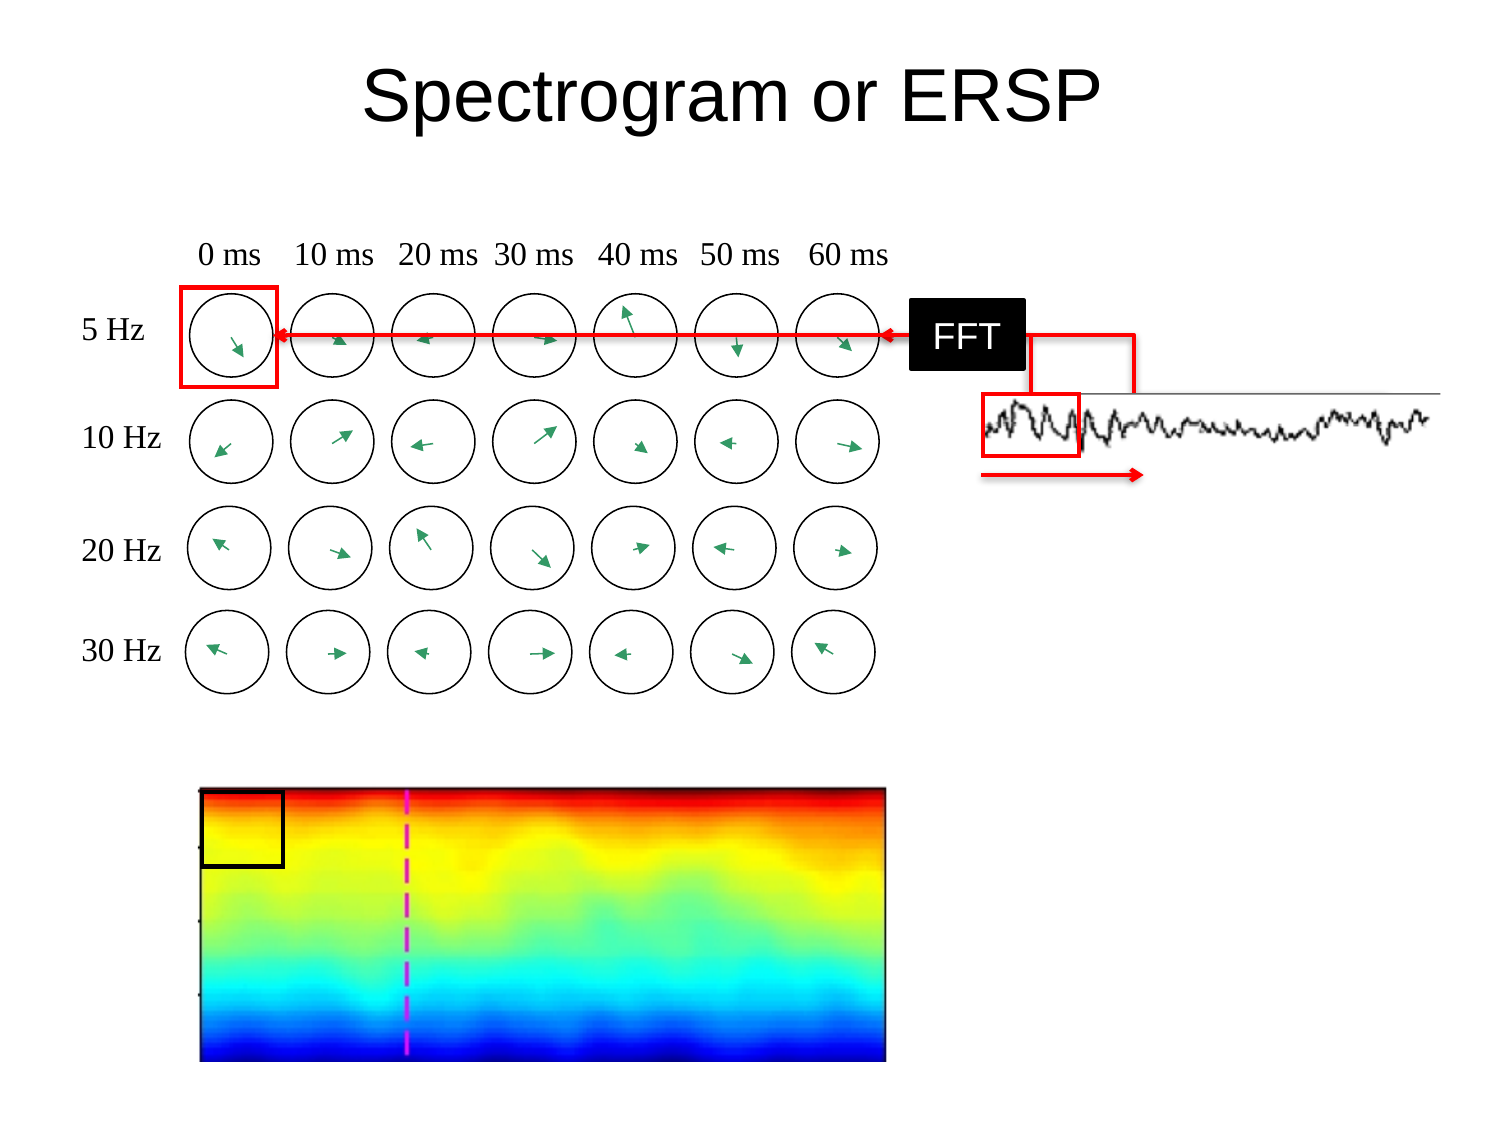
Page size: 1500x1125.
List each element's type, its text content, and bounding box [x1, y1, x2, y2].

picture [197, 784, 887, 1062]
text_box [181, 287, 278, 296]
text_box 60 ms [793, 224, 904, 280]
text_box 30 Hz [66, 620, 177, 676]
text_box 20 Hz [66, 520, 177, 576]
title Spectrogram or ERSP [95, 0, 617, 186]
text_box 0 ms [183, 224, 277, 280]
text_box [885, 335, 1390, 395]
text_box 30 ms [479, 224, 583, 280]
title Spectrogram or ERSP [686, 0, 1371, 186]
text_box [686, 293, 880, 694]
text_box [622, 0, 682, 744]
text_box 5 Hz [66, 299, 160, 355]
text_box 10 Hz [66, 408, 177, 463]
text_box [185, 293, 617, 694]
text_box FFT [909, 298, 1026, 333]
picture [983, 393, 1441, 457]
text_box 50 ms [686, 224, 793, 280]
text_box 20 ms [383, 224, 479, 280]
text_box 10 ms [279, 224, 383, 280]
text_box 40 ms [583, 224, 617, 280]
